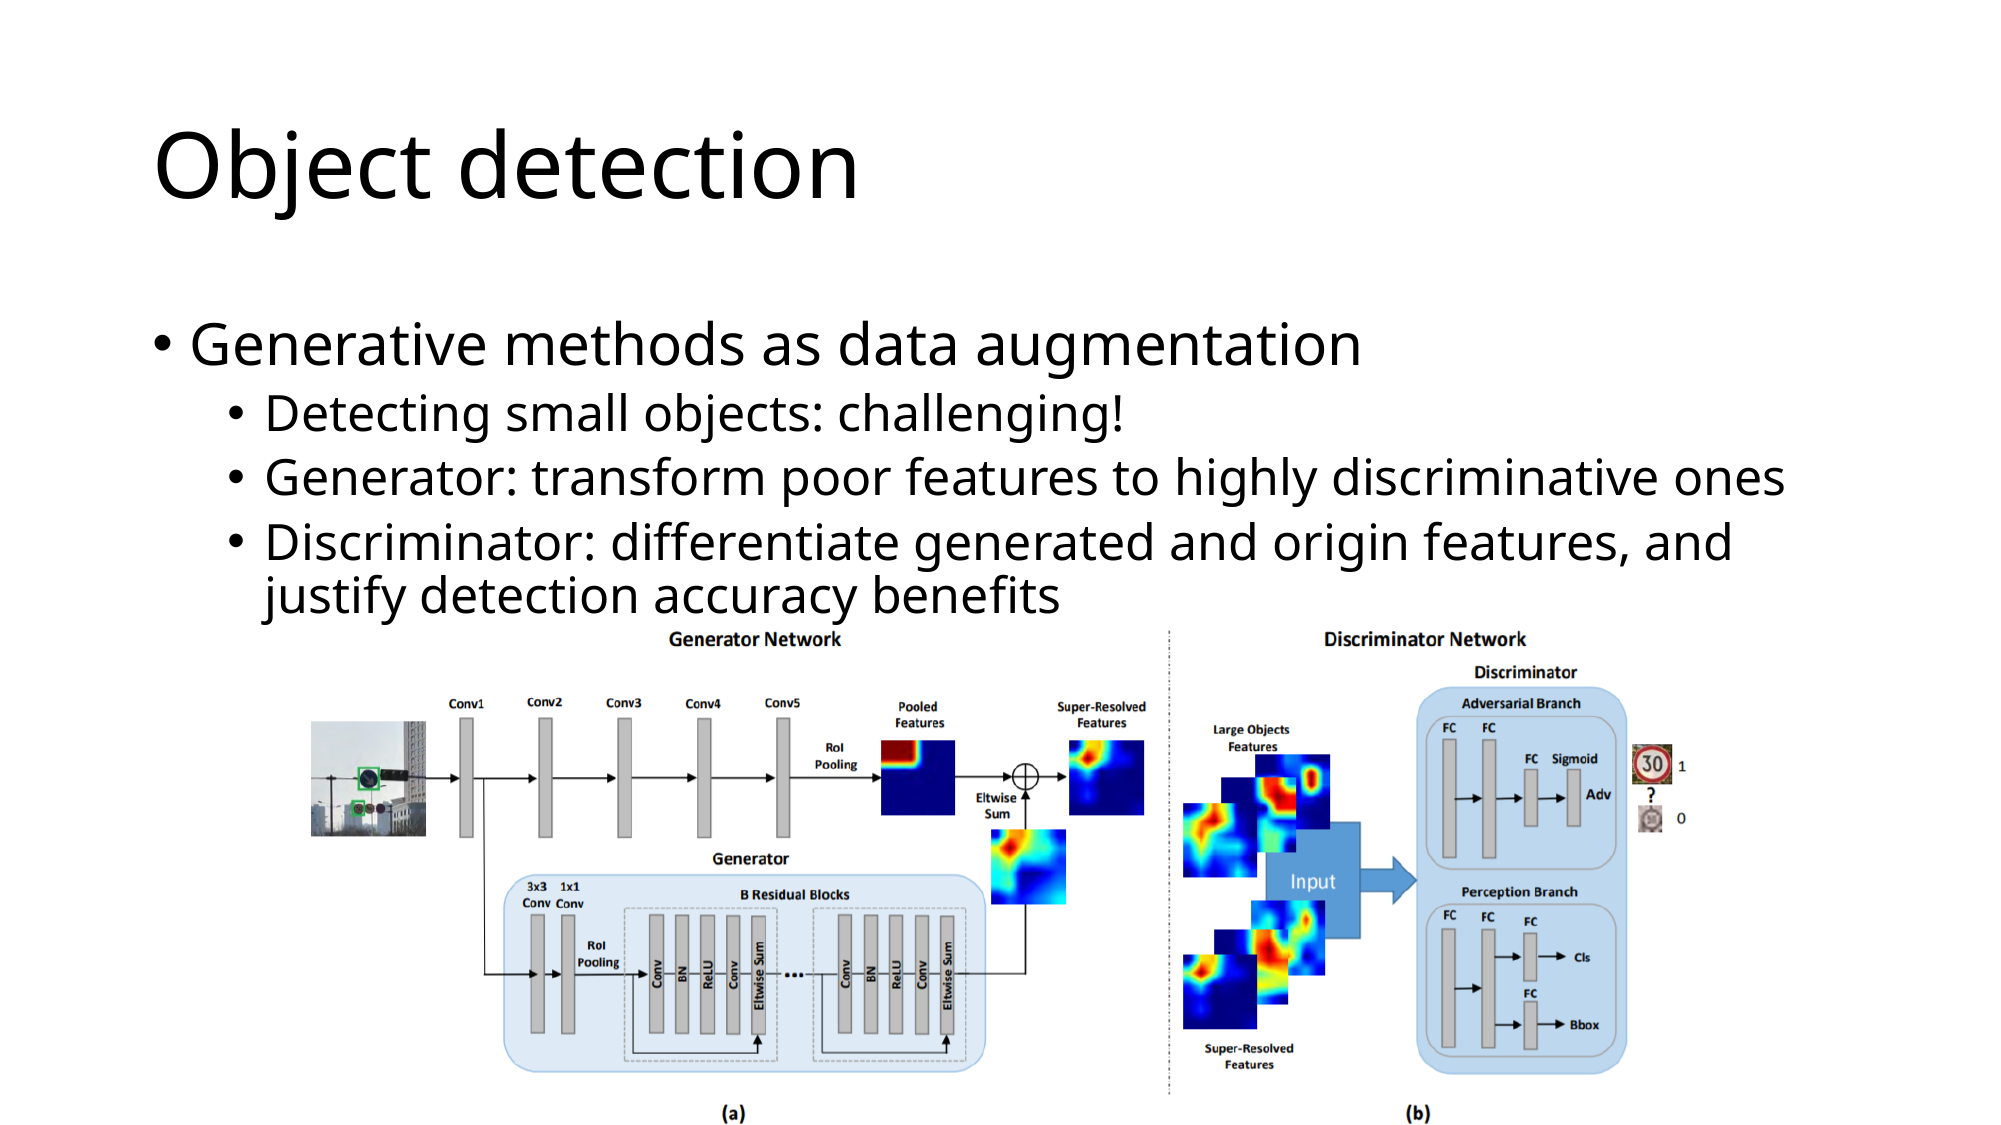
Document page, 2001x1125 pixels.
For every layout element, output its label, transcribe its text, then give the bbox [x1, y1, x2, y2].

list Generative methods as data augmentation Detecting small objects: challenging! Generator: transform poor features to highly discriminative ones Discriminator: differentiate generated and origin features, and justify detection accuracy benefits [137, 307, 1863, 1021]
title Object detection [137, 59, 1863, 278]
picture [297, 627, 1703, 1125]
